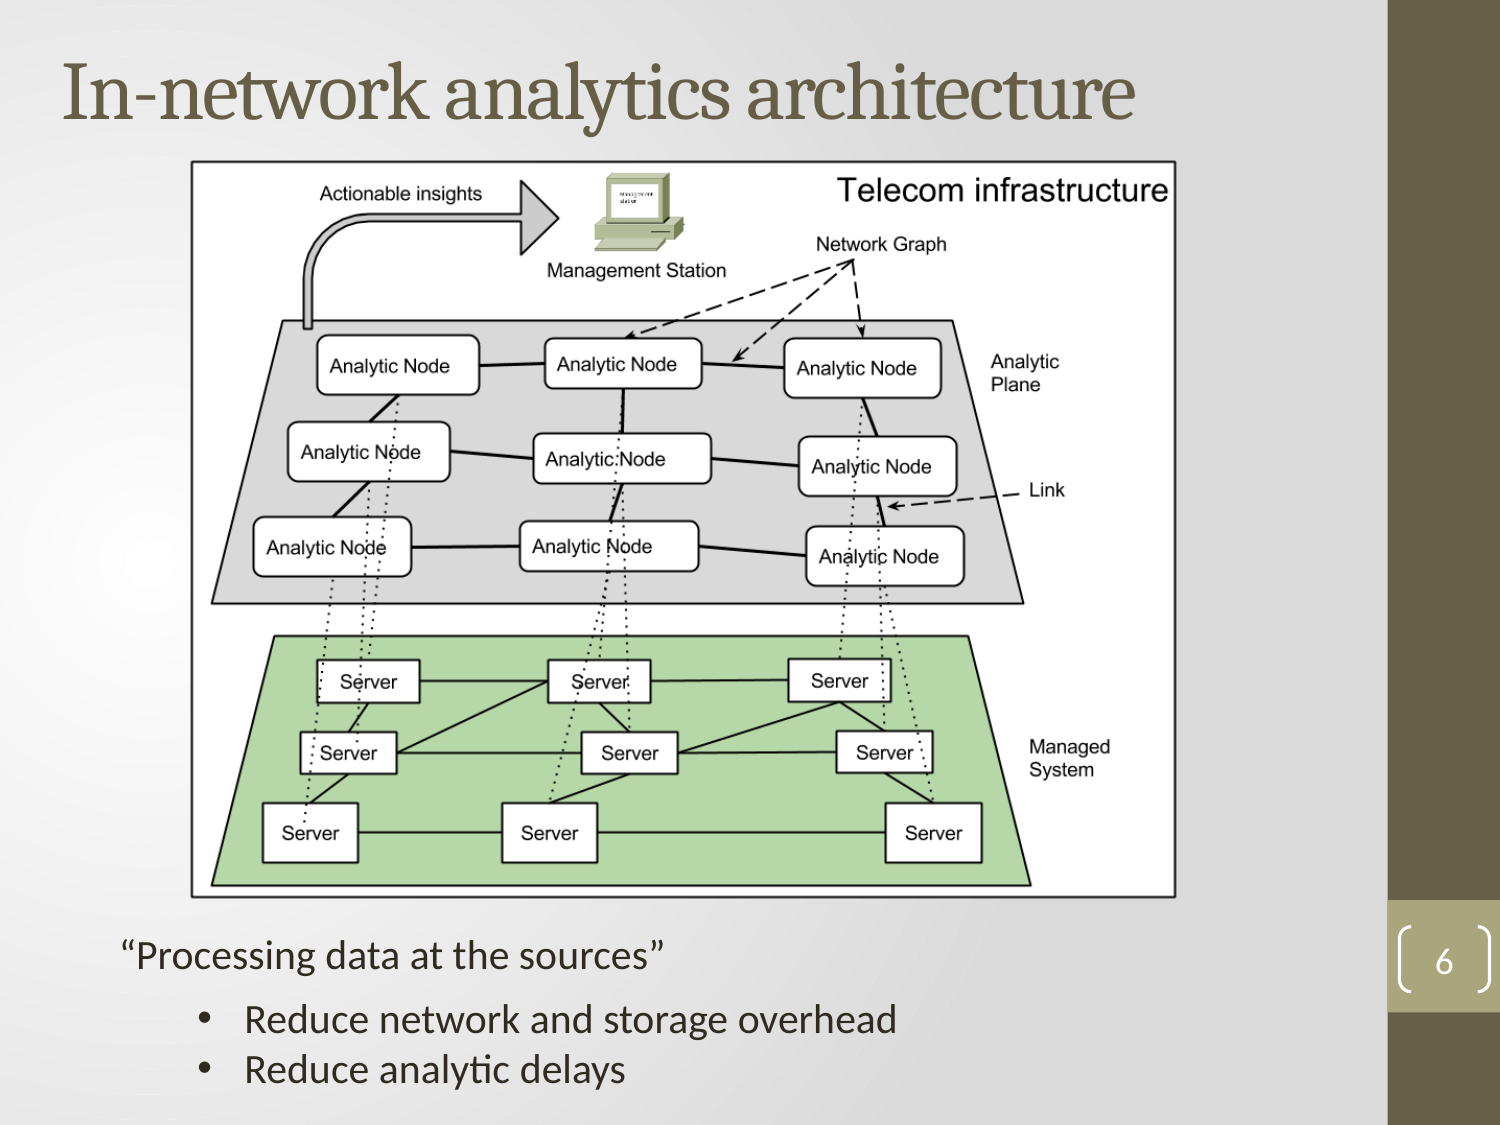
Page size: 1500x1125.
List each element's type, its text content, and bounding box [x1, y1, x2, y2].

slide_number 6 [1397, 925, 1492, 994]
text_box Reduce network and storage overhead Reduce analytic delays [182, 984, 1109, 1100]
title In-network analytics architecture [46, 18, 1324, 155]
text_box “Processing data at the sources” [104, 920, 936, 986]
picture [182, 153, 1185, 906]
